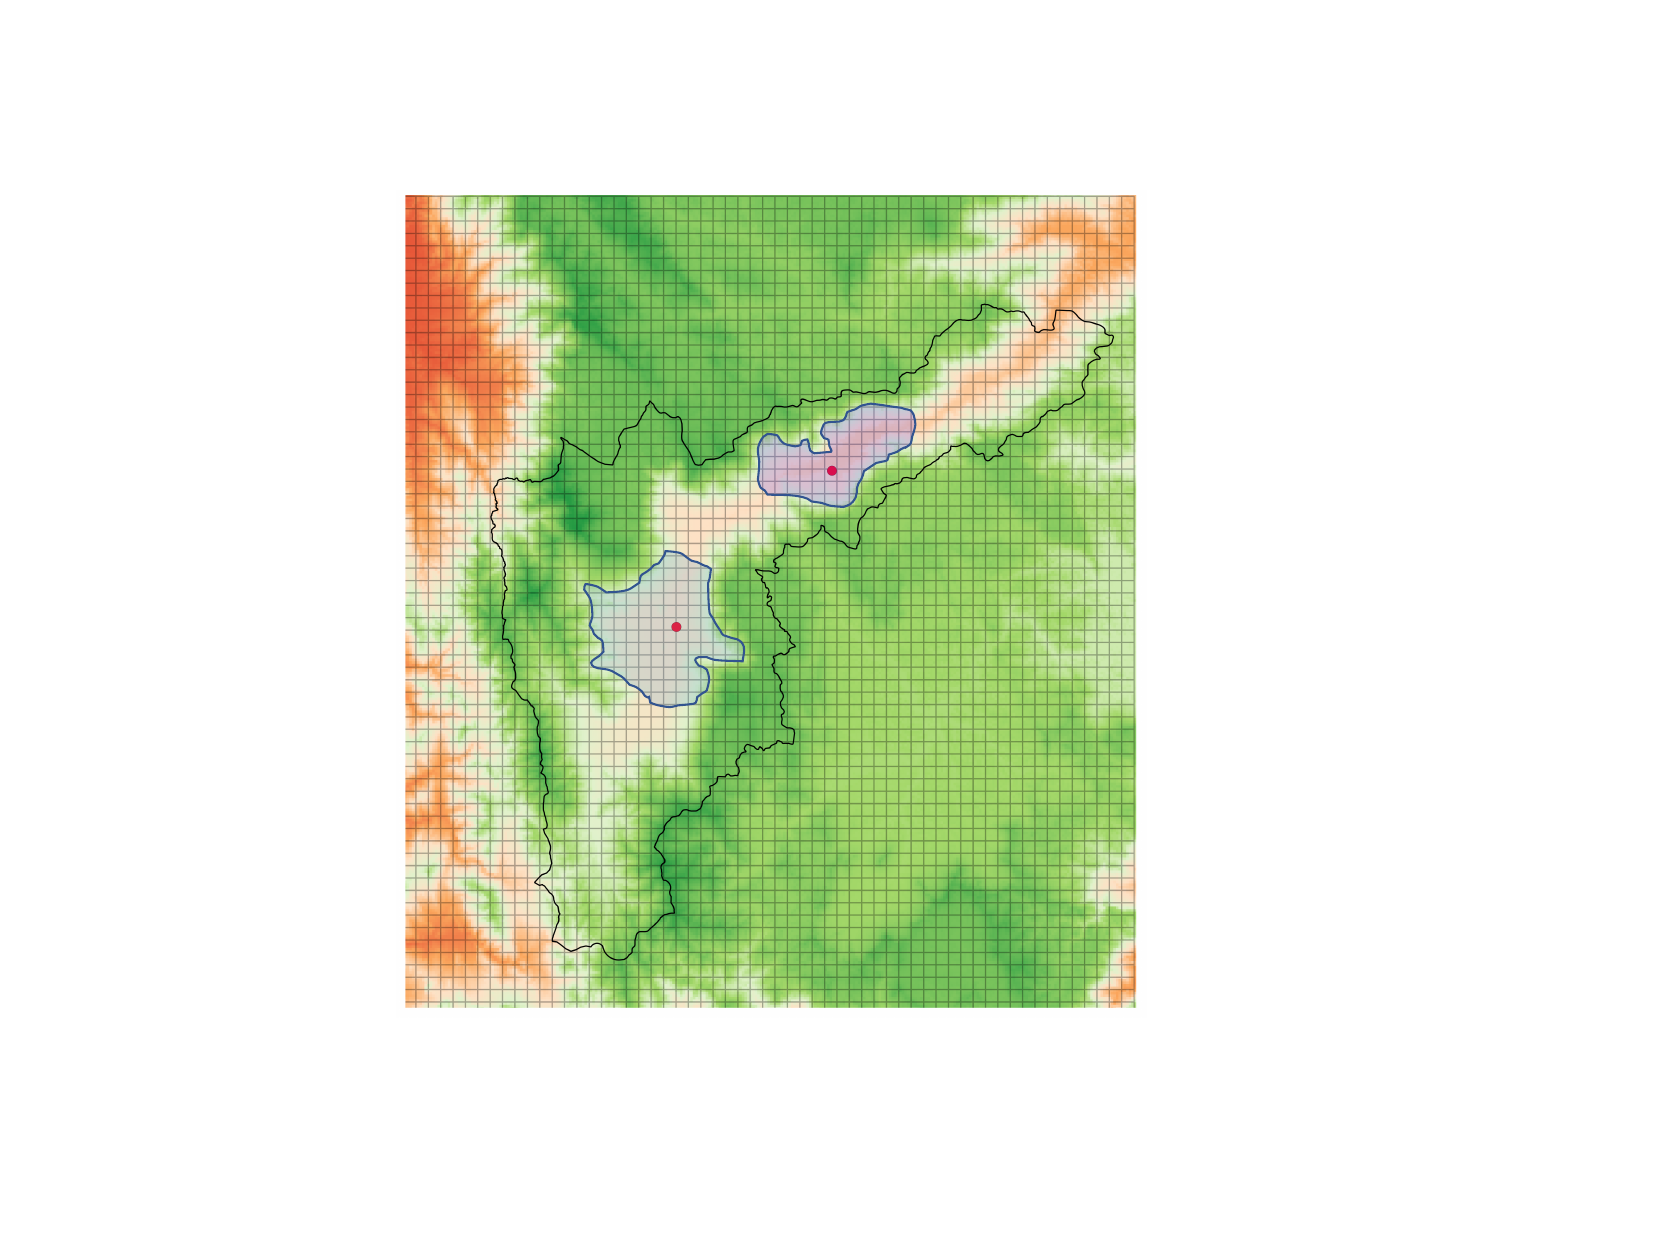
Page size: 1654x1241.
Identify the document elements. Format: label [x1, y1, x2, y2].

picture [396, 190, 1147, 1018]
